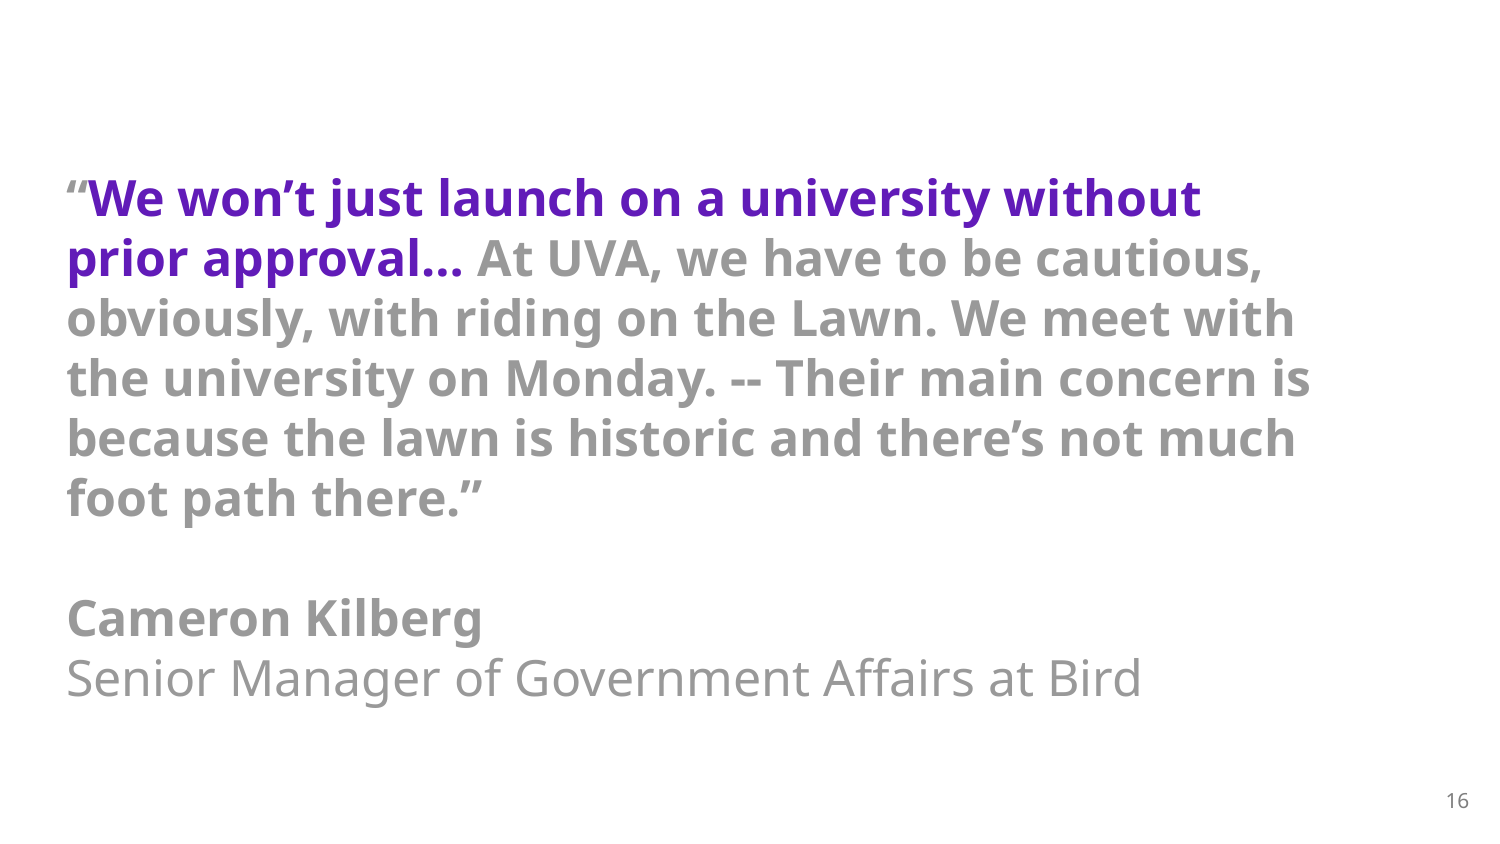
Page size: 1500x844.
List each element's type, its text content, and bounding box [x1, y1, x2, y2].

slide_number 16 [1394, 769, 1484, 834]
list “We won’t just launch on a university without prior approval… At UVA, we have to be cautious, obviously, with riding on the Lawn. We meet with the university on Monday. -- Their main concern is because the lawn is historic and there’s not much foot path there.” Cameron Kilberg Senior Manager of Government Affairs at Bird [51, 133, 1346, 794]
